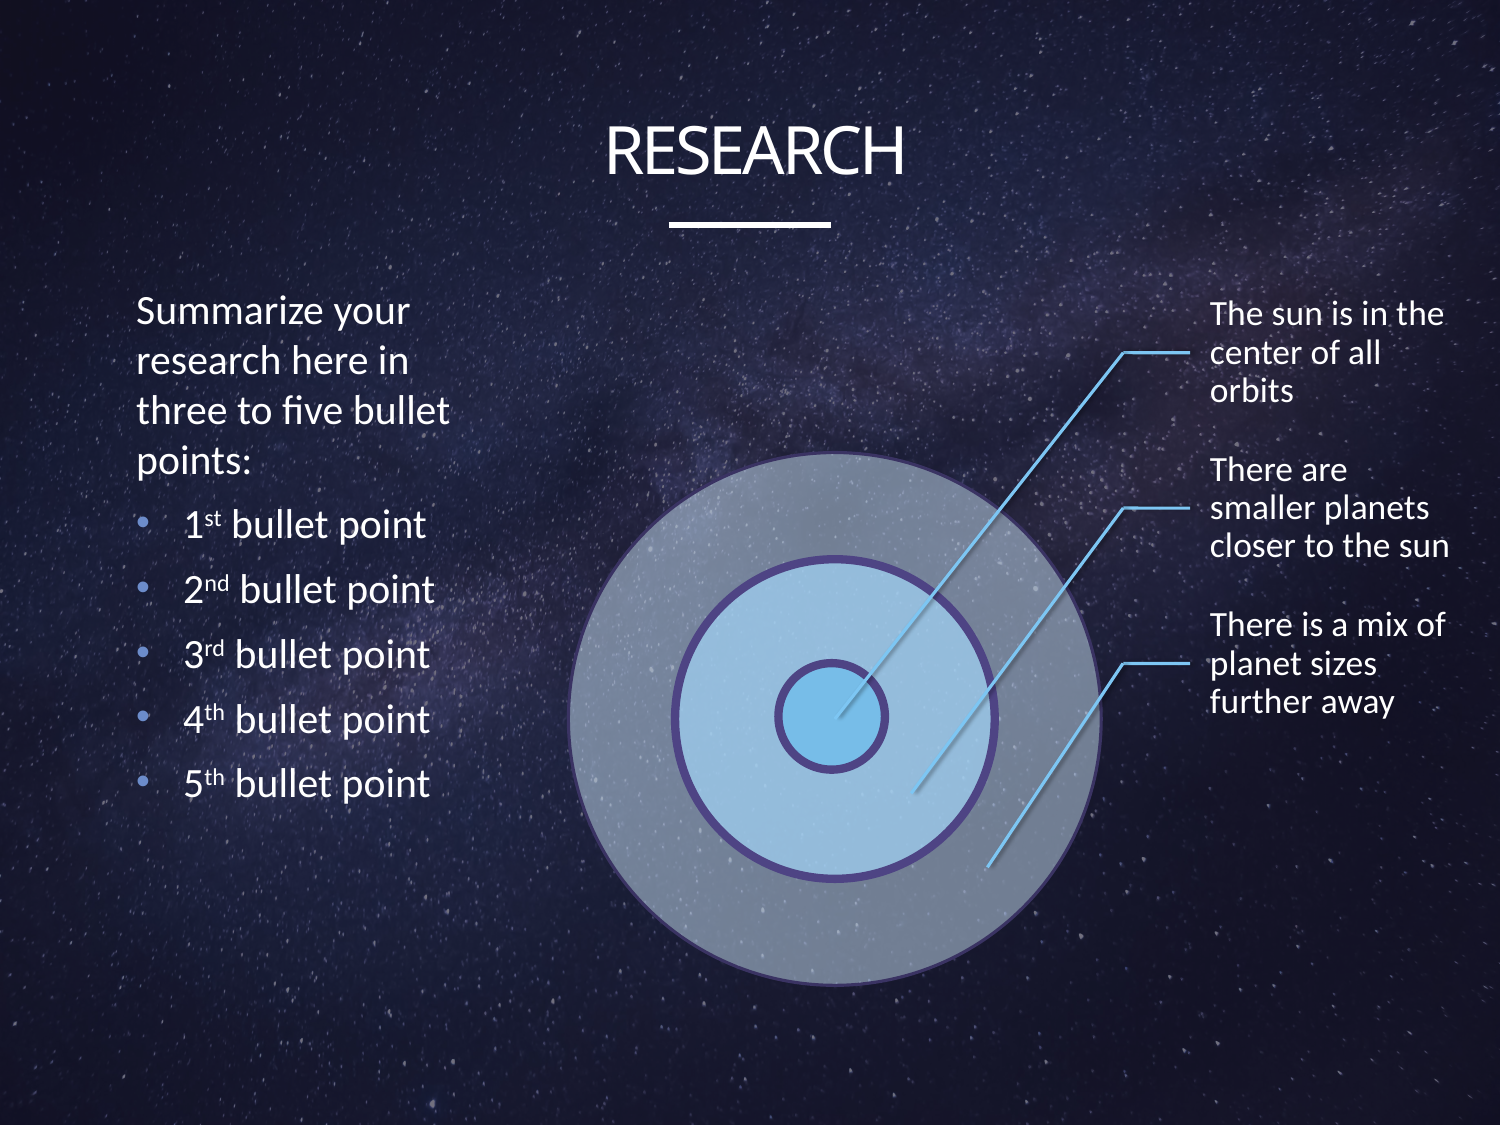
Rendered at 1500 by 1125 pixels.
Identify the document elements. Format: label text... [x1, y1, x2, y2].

title Research [112, 100, 1400, 189]
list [561, 274, 1463, 986]
list Summarize your research here in three to five bullet points: 1st bullet point 2nd bullet point 3rd bullet point 4th bullet point 5th bullet point [112, 275, 525, 986]
